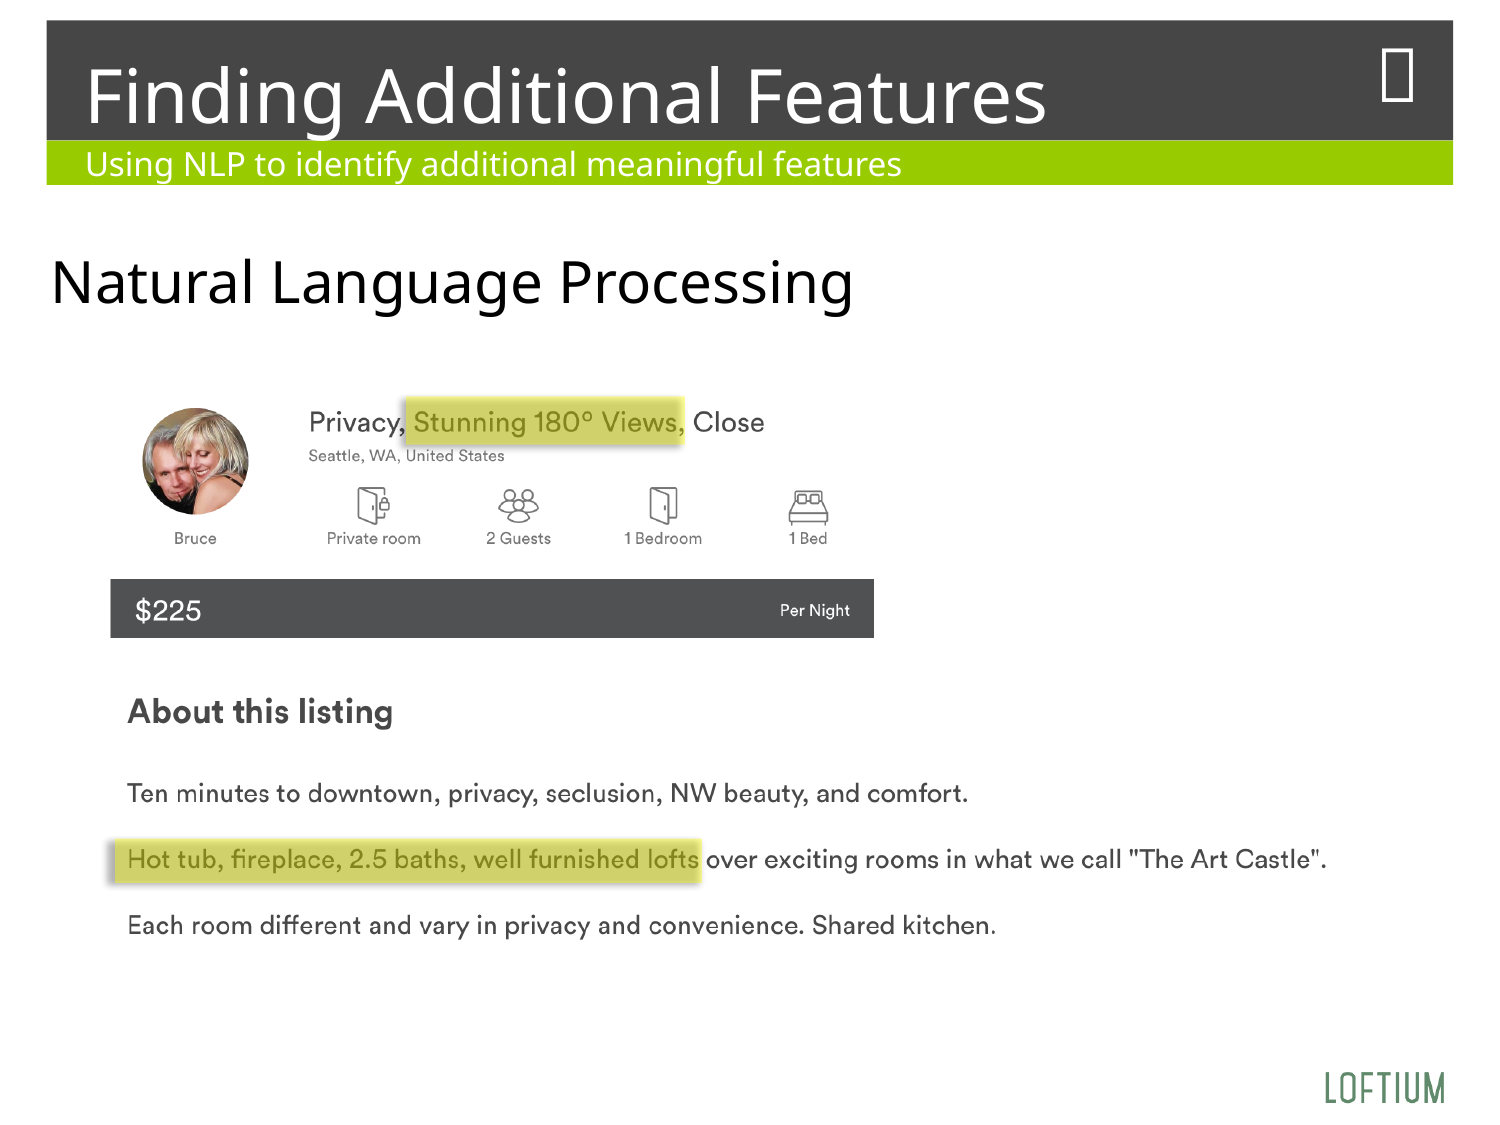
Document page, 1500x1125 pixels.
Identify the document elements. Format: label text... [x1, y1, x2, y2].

text_box Natural Language Processing [36, 238, 871, 323]
title Finding Additional Features [69, 51, 1351, 139]
picture [88, 382, 923, 638]
picture [97, 663, 1384, 968]
picture [1301, 1049, 1464, 1125]
subtitle Using NLP to identify additional meaningful features [69, 142, 1342, 183]
